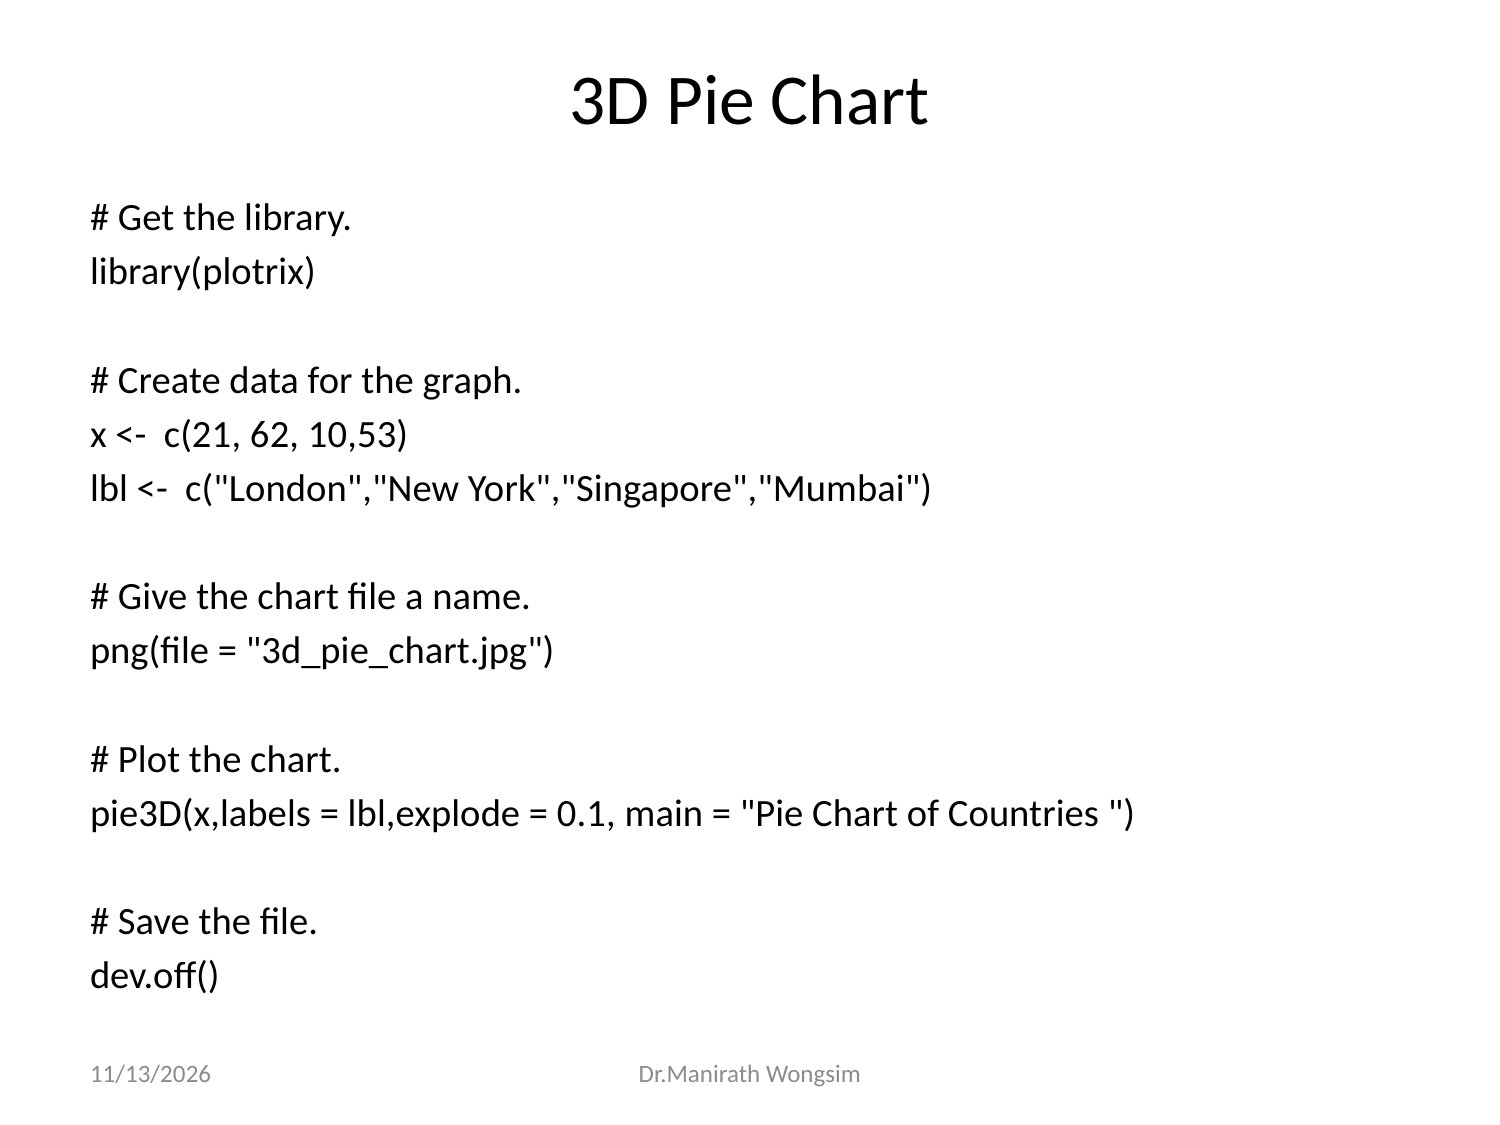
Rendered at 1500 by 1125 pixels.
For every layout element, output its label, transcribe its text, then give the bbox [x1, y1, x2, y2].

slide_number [75, 1042, 425, 1103]
title 3D Pie Chart [75, 45, 1425, 184]
footer Dr.Manirath Wongsim [512, 1042, 988, 1103]
list # Get the library. library(plotrix) # Create data for the graph. x <- c(21, 62, 10,53) lbl <- c("London","New York","Singapore","Mumbai") # Give the chart file a name. png(file = "3d_pie_chart.jpg") # Plot the chart. pie3D(x,labels = lbl,explode = 0.1, main = "Pie Chart of Countries ") # Save the file. dev.off() [75, 184, 1425, 1005]
